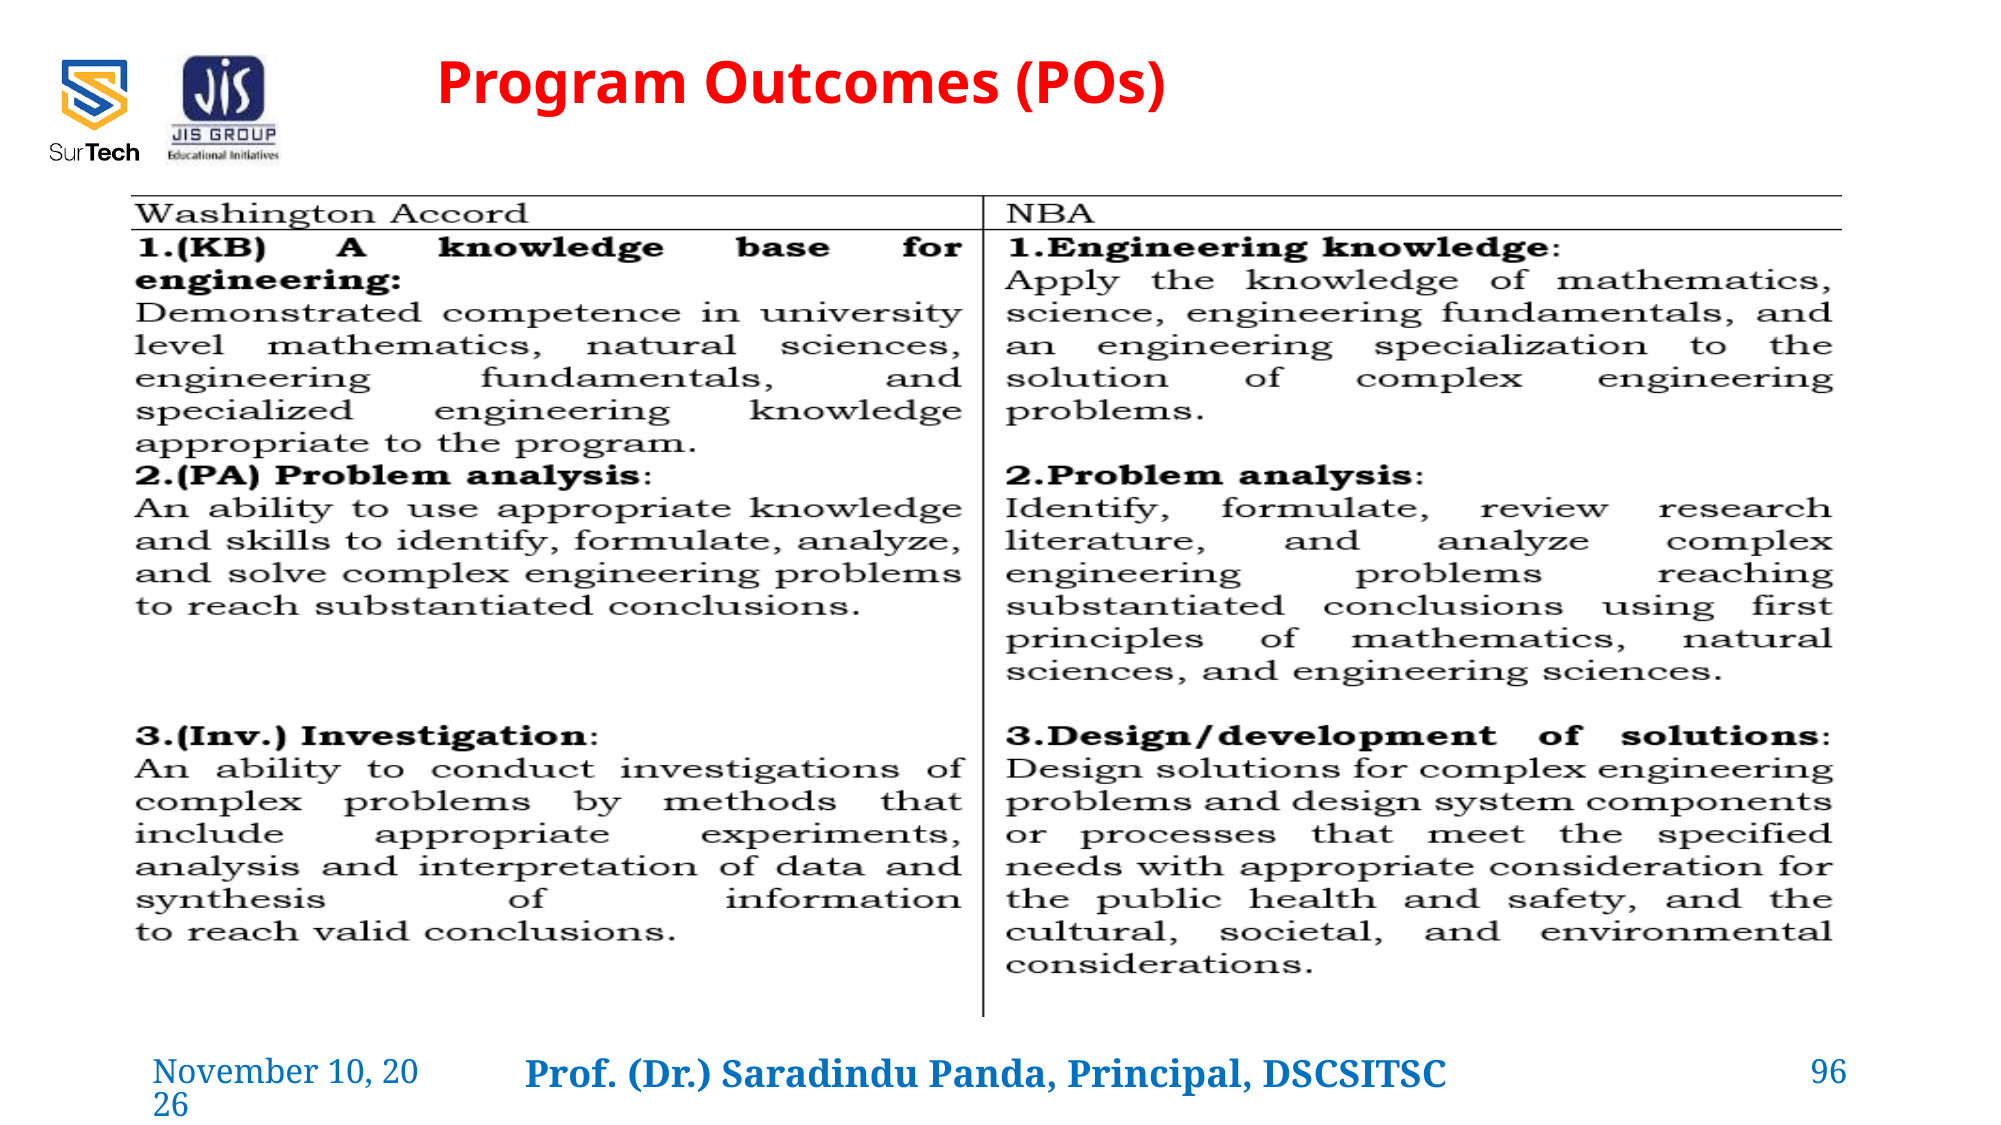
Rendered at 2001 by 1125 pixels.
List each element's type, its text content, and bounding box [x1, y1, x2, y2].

picture [23, 39, 282, 181]
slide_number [137, 1042, 436, 1103]
footer Prof. (Dr.) Saradindu Panda, Principal, DSCSITSC [510, 1042, 1533, 1103]
slide_number 96 [1644, 1042, 1863, 1103]
text_box Program Outcomes (POs) [421, 50, 1870, 123]
picture [131, 194, 1842, 1017]
